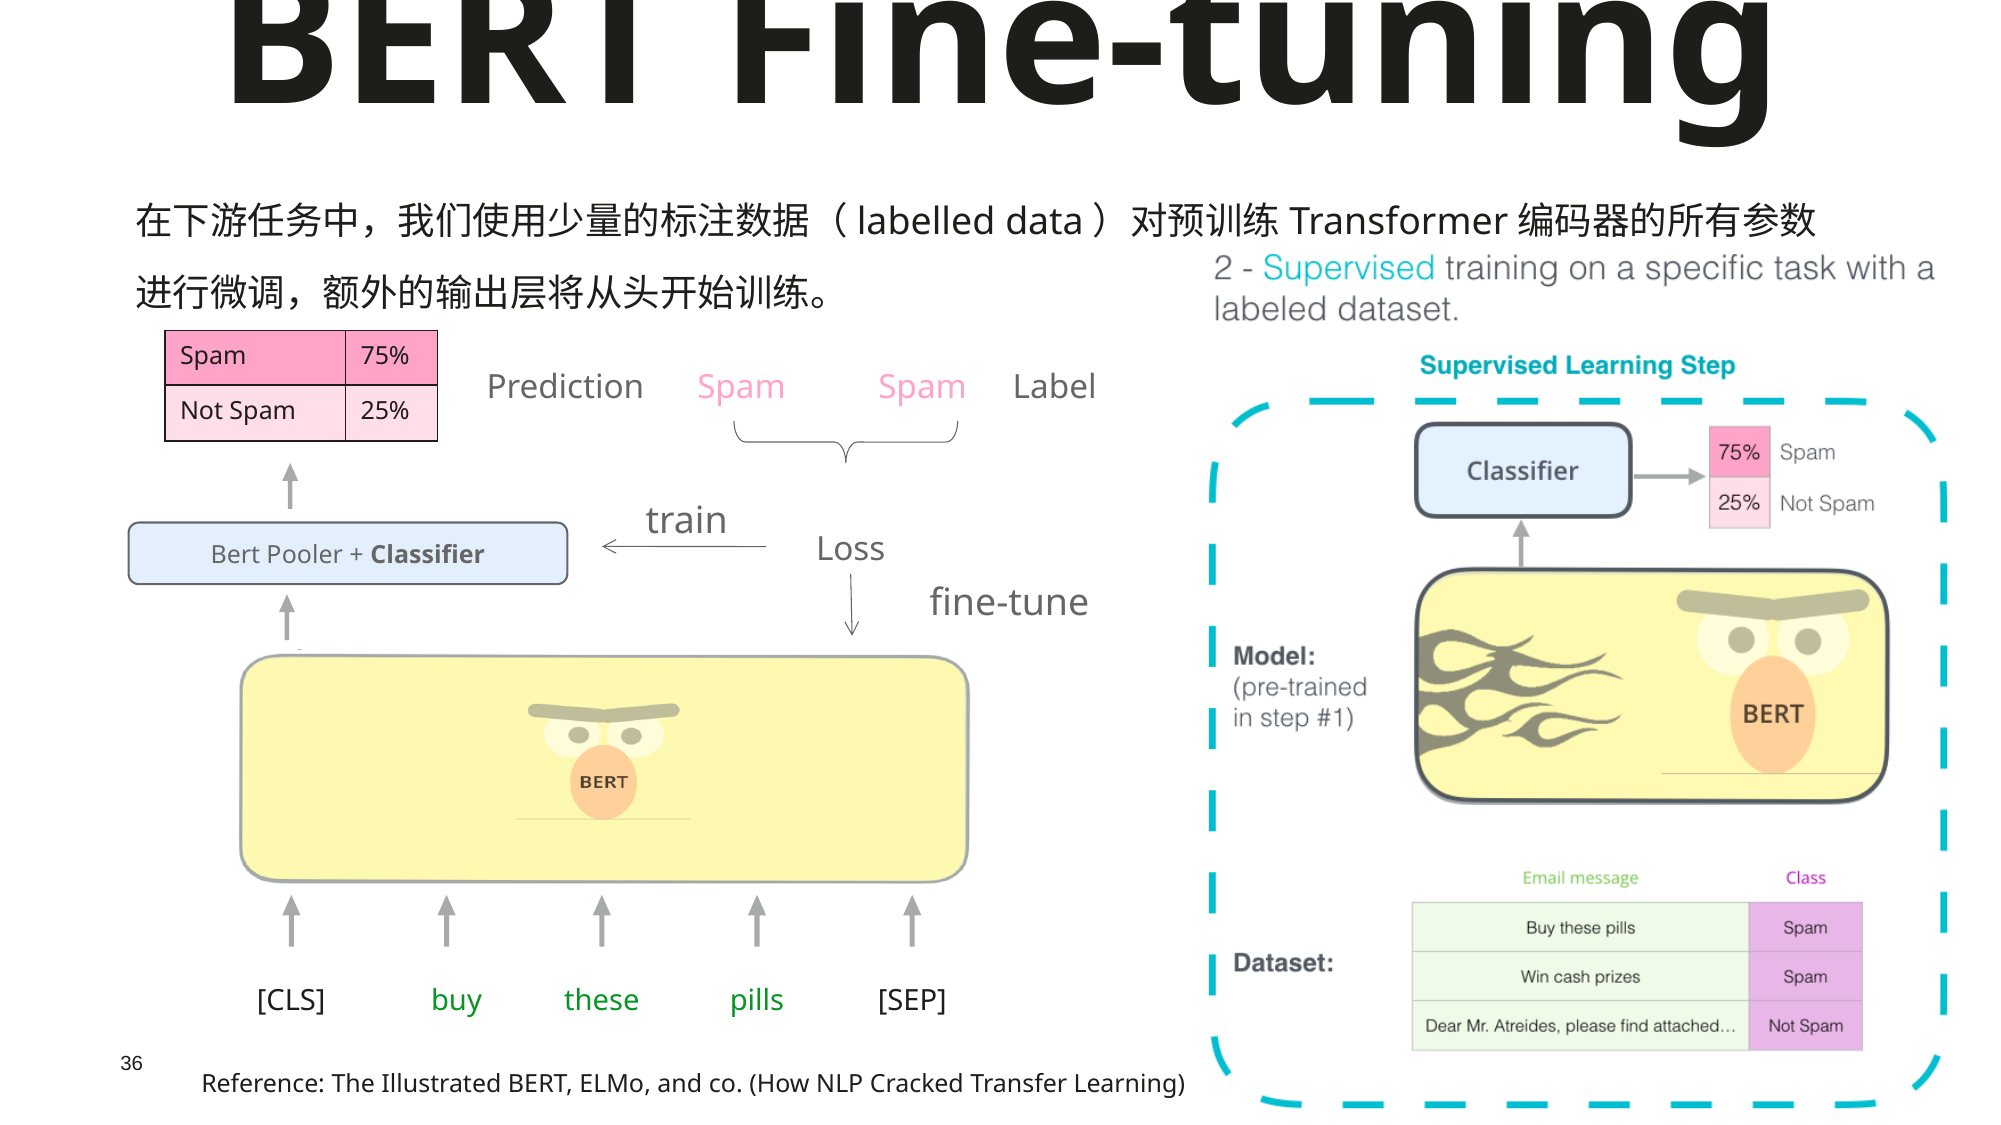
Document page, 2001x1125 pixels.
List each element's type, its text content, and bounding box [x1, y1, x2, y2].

text_box [435, 892, 458, 948]
text_box [746, 892, 768, 948]
text_box these [546, 973, 657, 1021]
table_cell 25% [346, 386, 437, 440]
text_box fine-tune [903, 570, 1116, 630]
text_box train [619, 488, 754, 546]
text_box [591, 892, 613, 948]
text_box Reference: The Illustrated BERT, ELMo, and co. (How NLP Cracked Transfer Learning) [186, 1017, 1192, 1105]
text_box [SEP] [857, 973, 968, 1021]
text_box Spam [657, 358, 827, 413]
text_box Spam [838, 358, 1008, 413]
table_header Spam [166, 331, 345, 384]
text_box [CLS] [235, 973, 347, 1021]
text_box Label [1008, 358, 1192, 413]
text_box Bert Pooler + Classifier [127, 521, 569, 586]
picture [1192, 212, 1986, 1114]
table_header 75% [346, 331, 437, 384]
text_box Prediction [455, 358, 657, 413]
text_box 在下游任务中，我们使用少量的标注数据（labelled data）对预训练Transformer编码器的所有参数进行微调，额外的输出层将从头开始训练。 [120, 162, 1857, 322]
text_box [280, 460, 300, 510]
text_box [733, 421, 959, 464]
text_box pills [701, 973, 813, 1021]
table_cell Not Spam [166, 386, 345, 440]
subtitle BERT Fine-tuning [119, 74, 1883, 141]
text_box buy [401, 973, 512, 1021]
picture [222, 649, 991, 884]
text_box Loss [766, 519, 936, 574]
text_box [280, 892, 303, 948]
text_box [277, 591, 297, 642]
text_box [901, 892, 923, 948]
